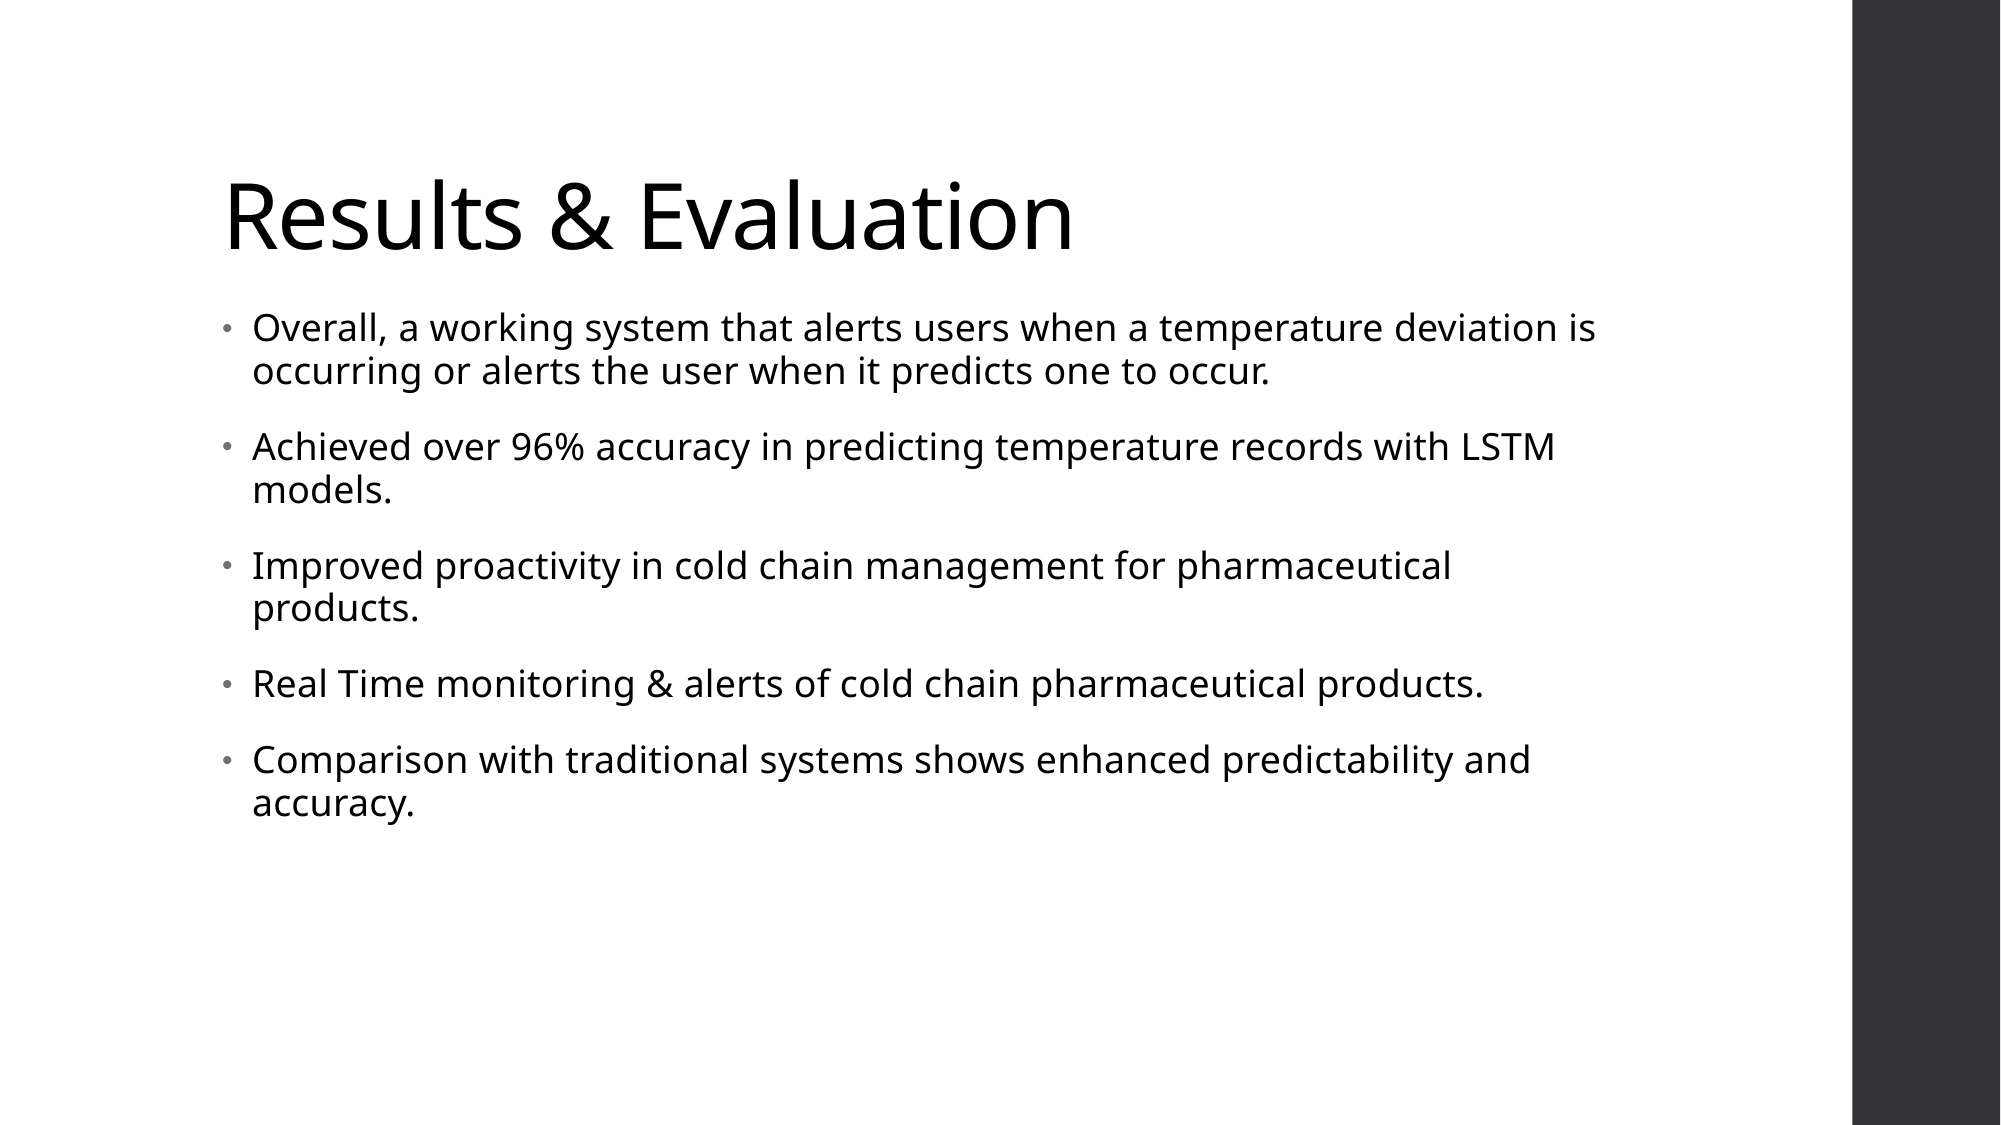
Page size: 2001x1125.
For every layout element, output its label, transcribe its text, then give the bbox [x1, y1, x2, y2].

title Results & Evaluation [206, 60, 1797, 278]
list Overall, a working system that alerts users when a temperature deviation is occurring or alerts the user when it predicts one to occur. Achieved over 96% accuracy in predicting temperature records with LSTM models. Improved proactivity in cold chain management for pharmaceutical products. Real Time monitoring & alerts of cold chain pharmaceutical products. Comparison with traditional systems shows enhanced predictability and accuracy. [206, 299, 1617, 1014]
